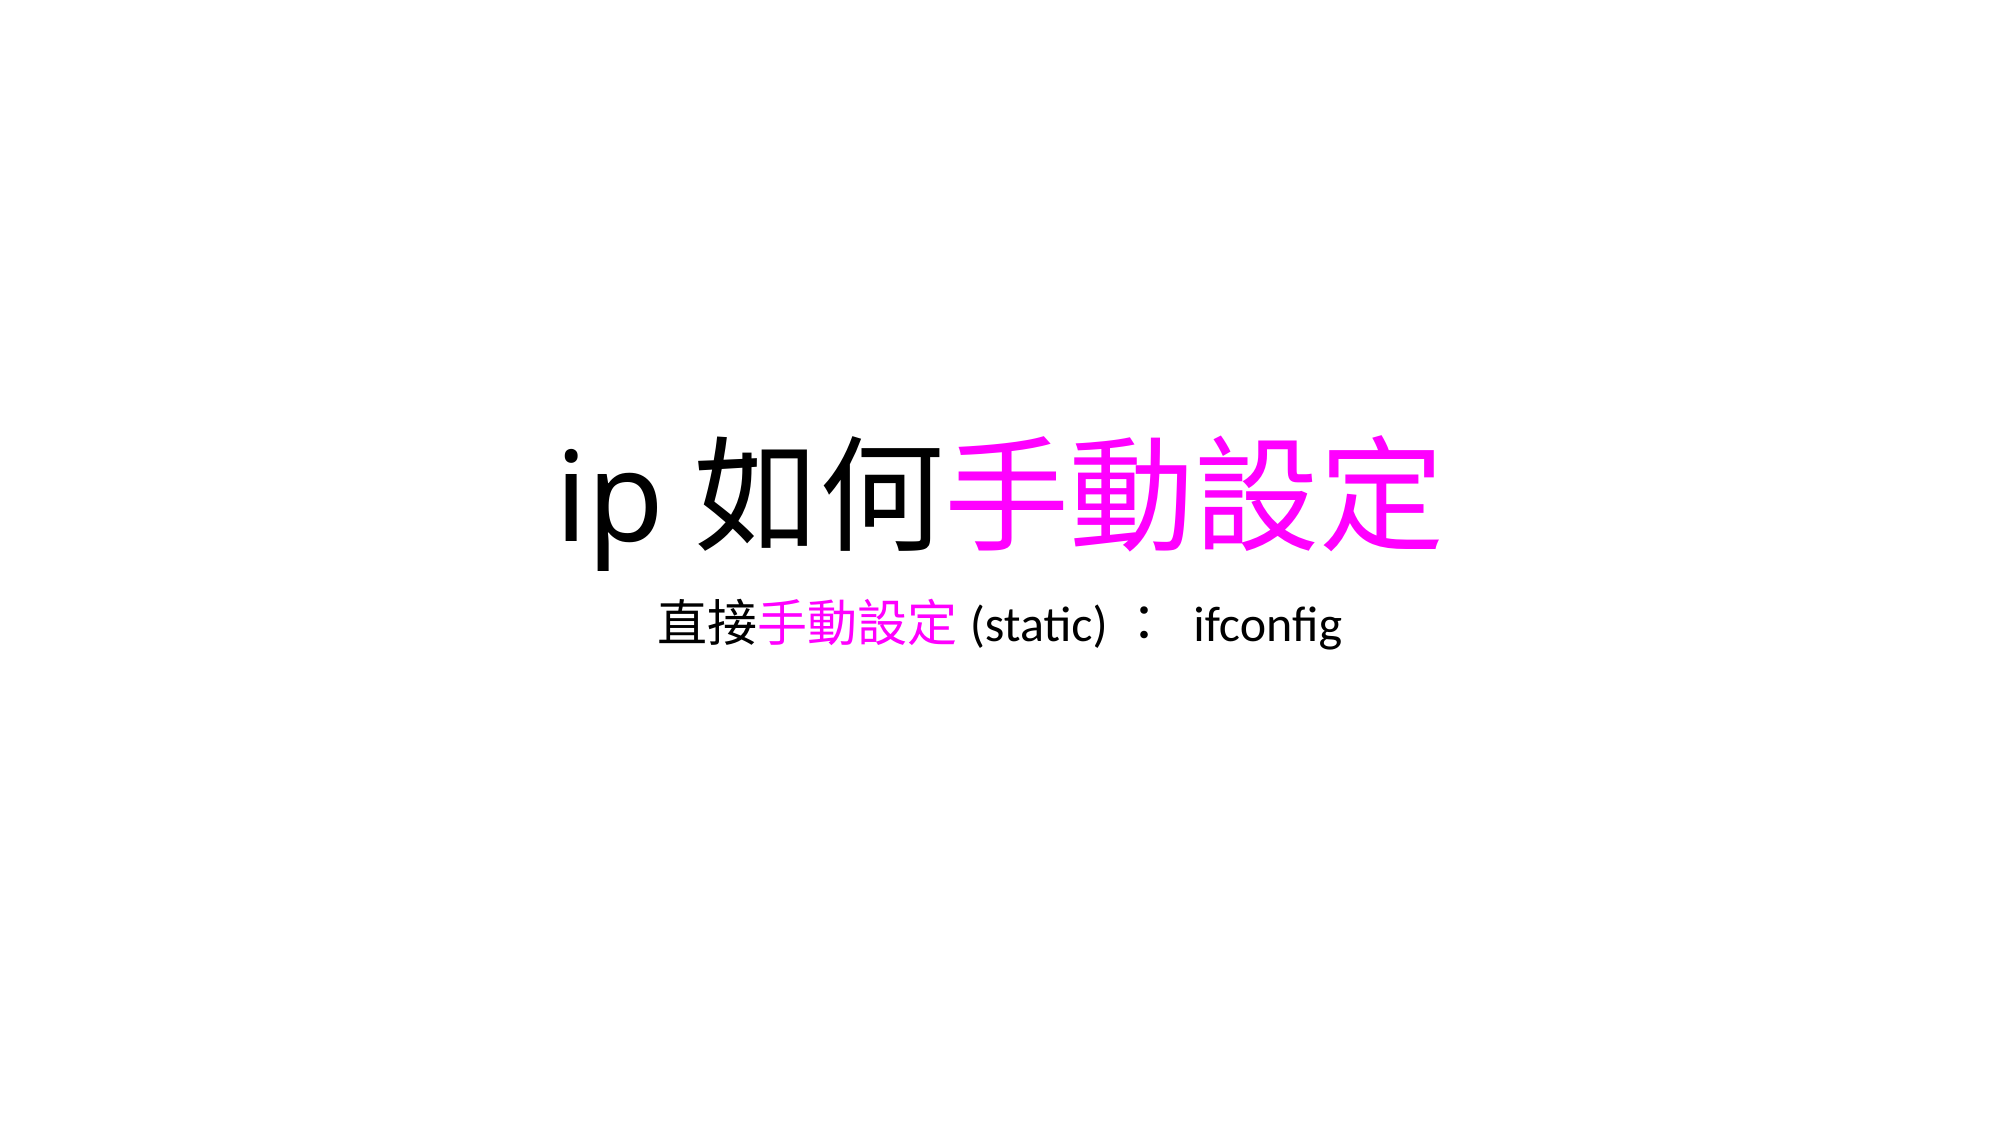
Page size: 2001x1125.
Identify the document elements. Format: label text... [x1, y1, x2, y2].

title ip如何手動設定 [249, 184, 1750, 576]
subtitle 直接手動設定(static)： ifconfig [249, 590, 1750, 863]
